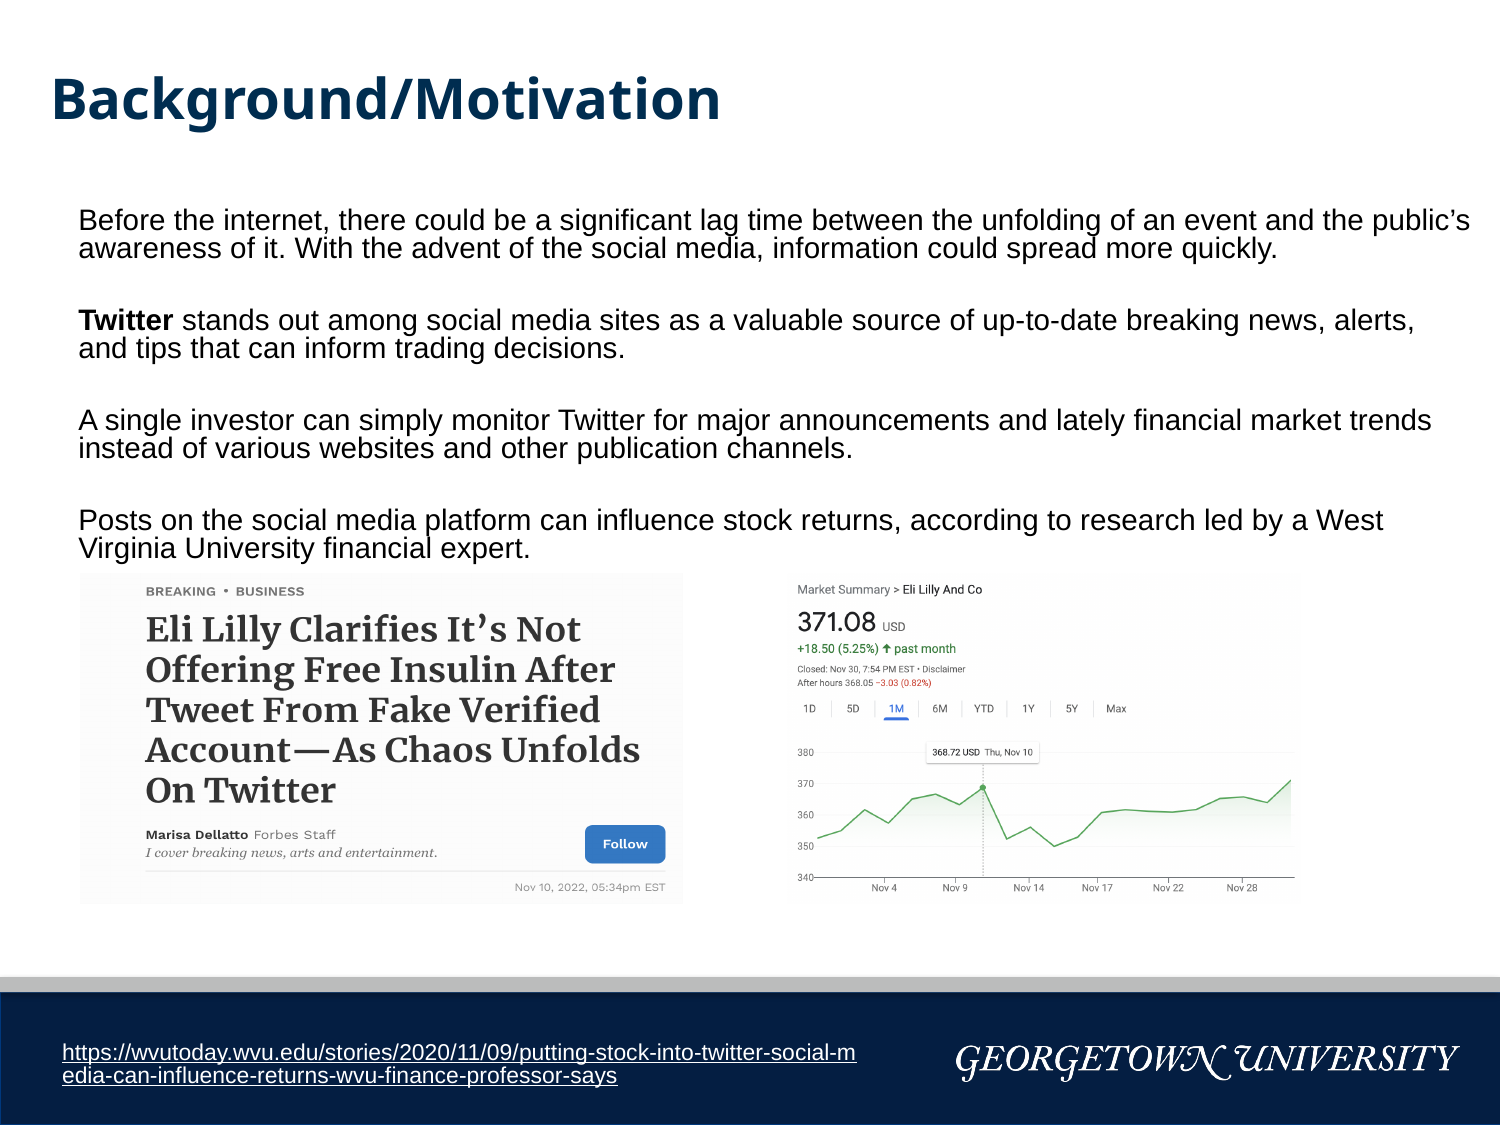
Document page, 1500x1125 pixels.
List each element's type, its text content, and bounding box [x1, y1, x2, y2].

text_box https://wvutoday.wvu.edu/stories/2020/11/09/putting-stock-into-twitter-social-media-can-influence-returns-wvu-finance-professor-says [47, 1023, 878, 1079]
list Before the internet, there could be a significant lag time between the unfolding of an event and the public’s awareness of it. With the advent of the social media, information could spread more quickly. Twitter stands out among social media sites as a valuable source of up-to-date breaking news, alerts, and tips that can inform trading decisions. A single investor can simply monitor Twitter for major announcements and lately financial market trends instead of various websites and other publication channels. Posts on the social media platform can influence stock returns, according to research led by a West Virginia University financial expert. [63, 200, 1489, 574]
title Background/Motivation [35, 56, 1460, 201]
picture [956, 1045, 1460, 1082]
picture [79, 573, 683, 905]
picture [787, 573, 1302, 905]
